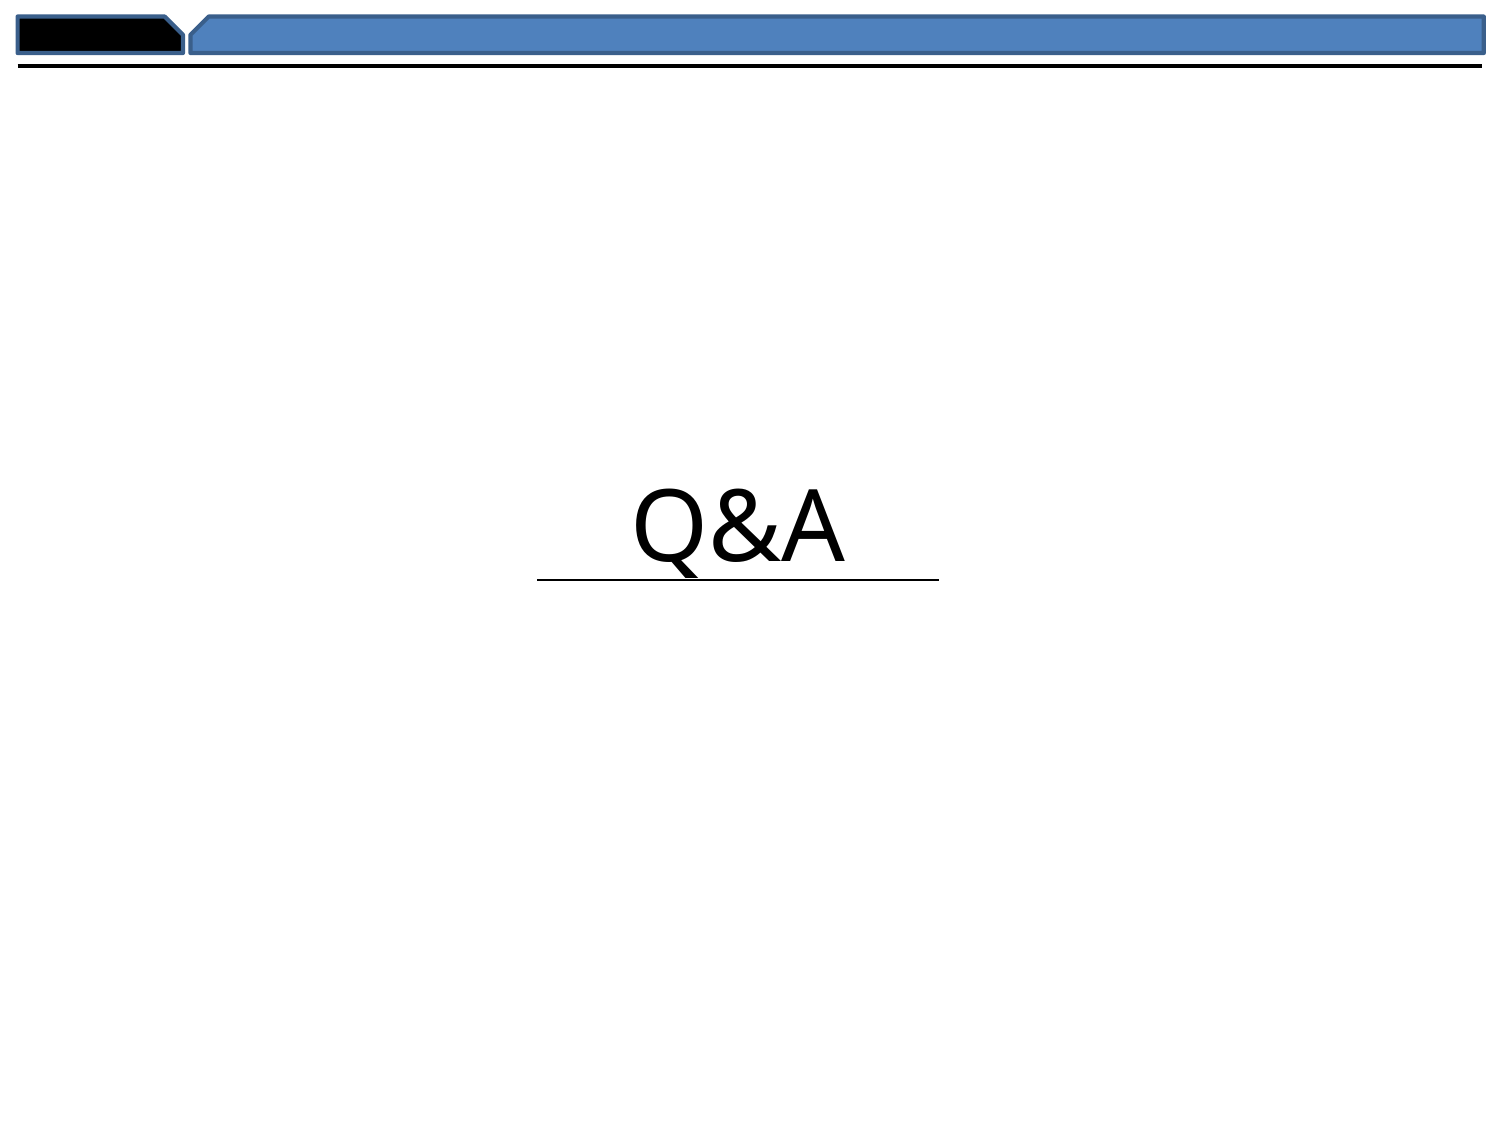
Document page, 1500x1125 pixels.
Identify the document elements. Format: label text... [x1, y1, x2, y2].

text_box Q&A [325, 338, 1151, 705]
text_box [17, 16, 1485, 67]
